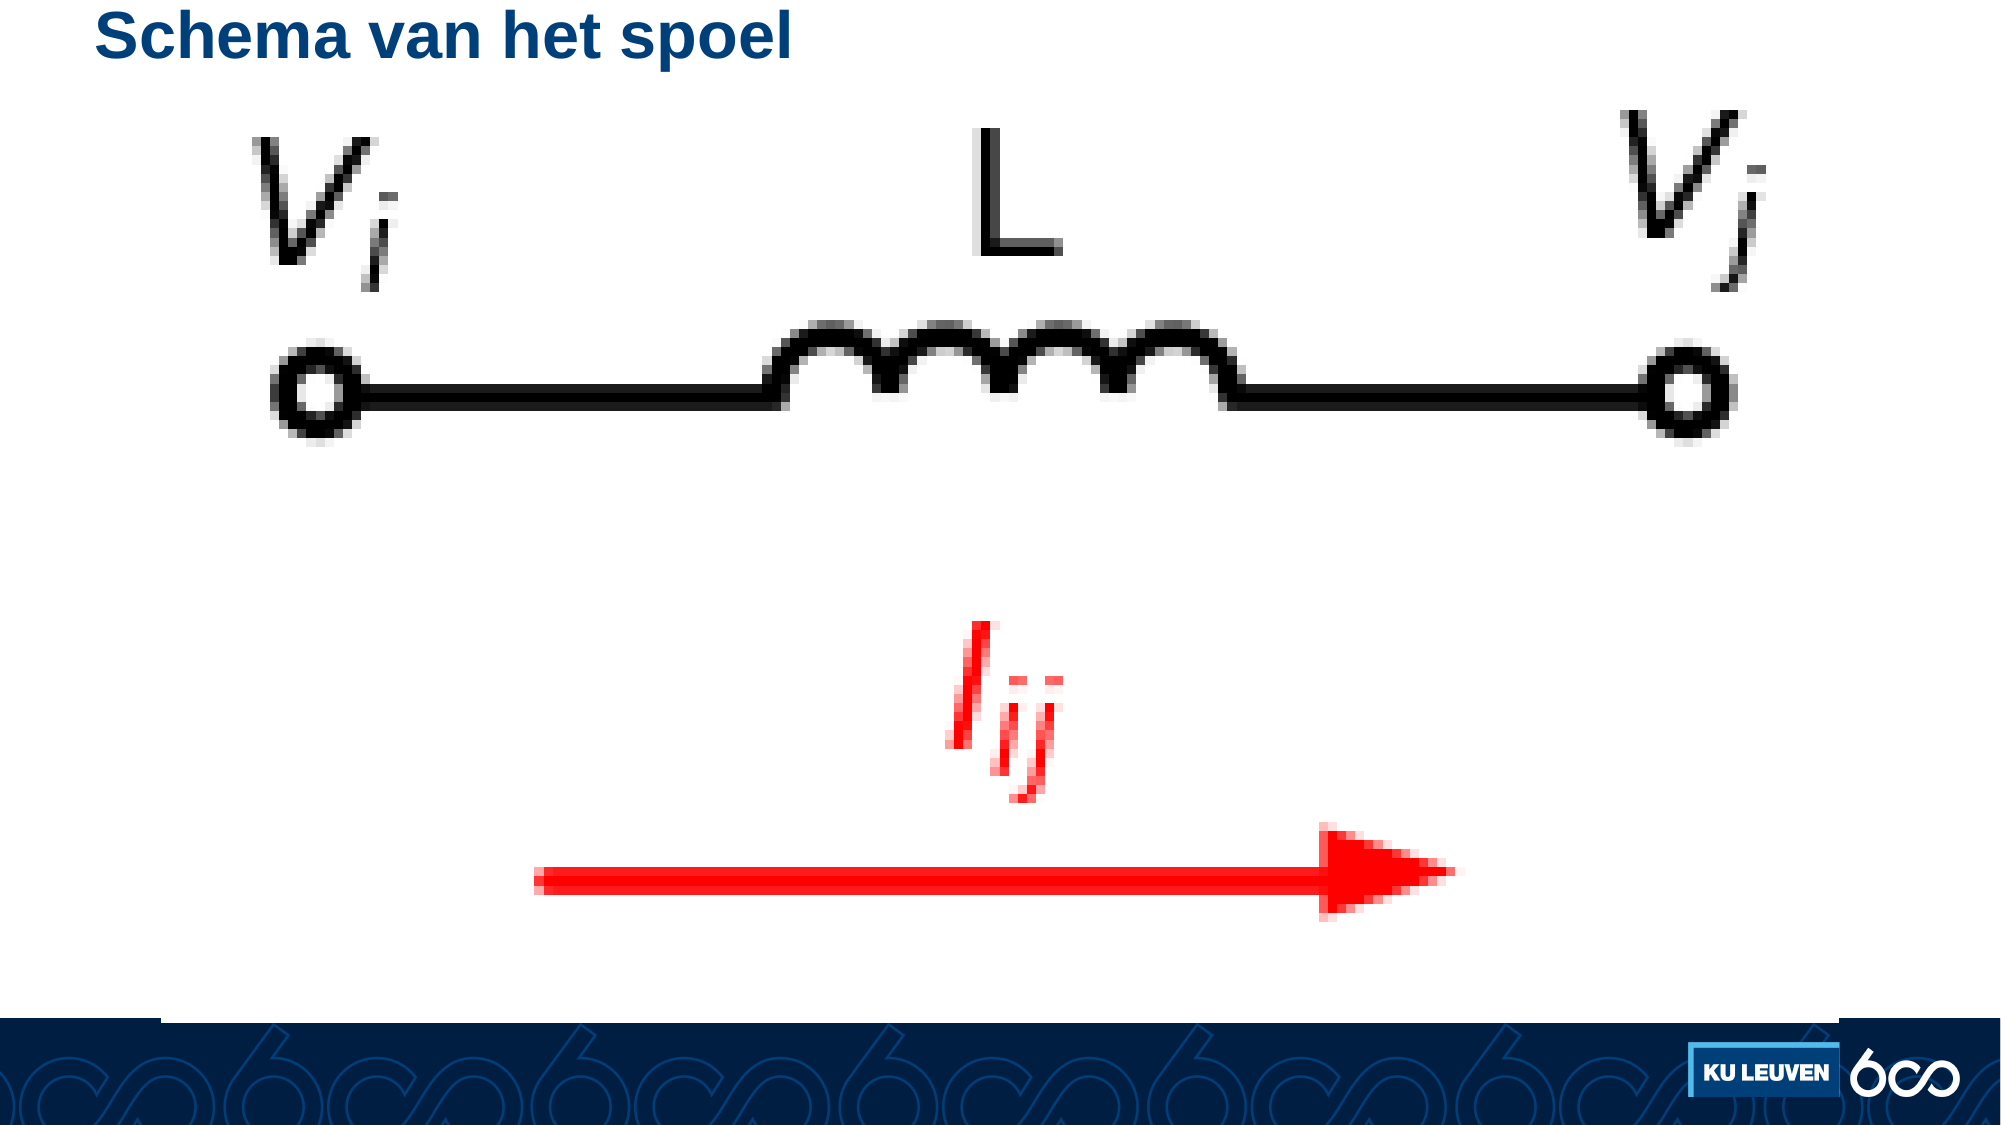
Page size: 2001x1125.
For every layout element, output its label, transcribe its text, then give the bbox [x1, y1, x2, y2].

title Schema van het spoel [94, 0, 1906, 108]
picture [0, 92, 2001, 1125]
